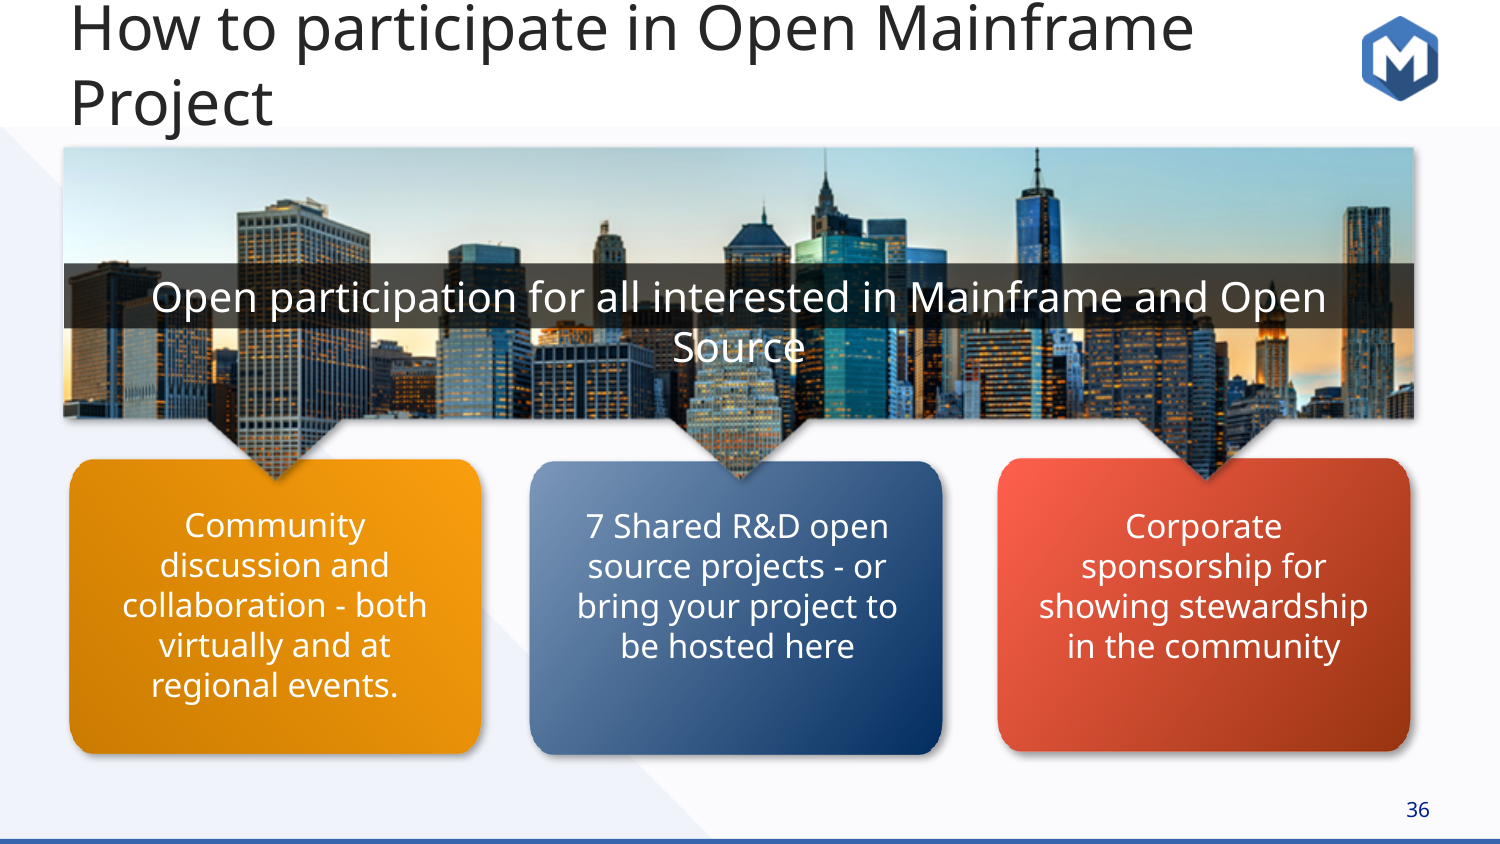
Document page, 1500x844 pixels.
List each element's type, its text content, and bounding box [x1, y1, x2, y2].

text_box ‹#› [1349, 787, 1445, 833]
picture [63, 147, 1417, 761]
title How to participate in Open Mainframe Project [54, 26, 1350, 100]
picture [1362, 16, 1440, 102]
